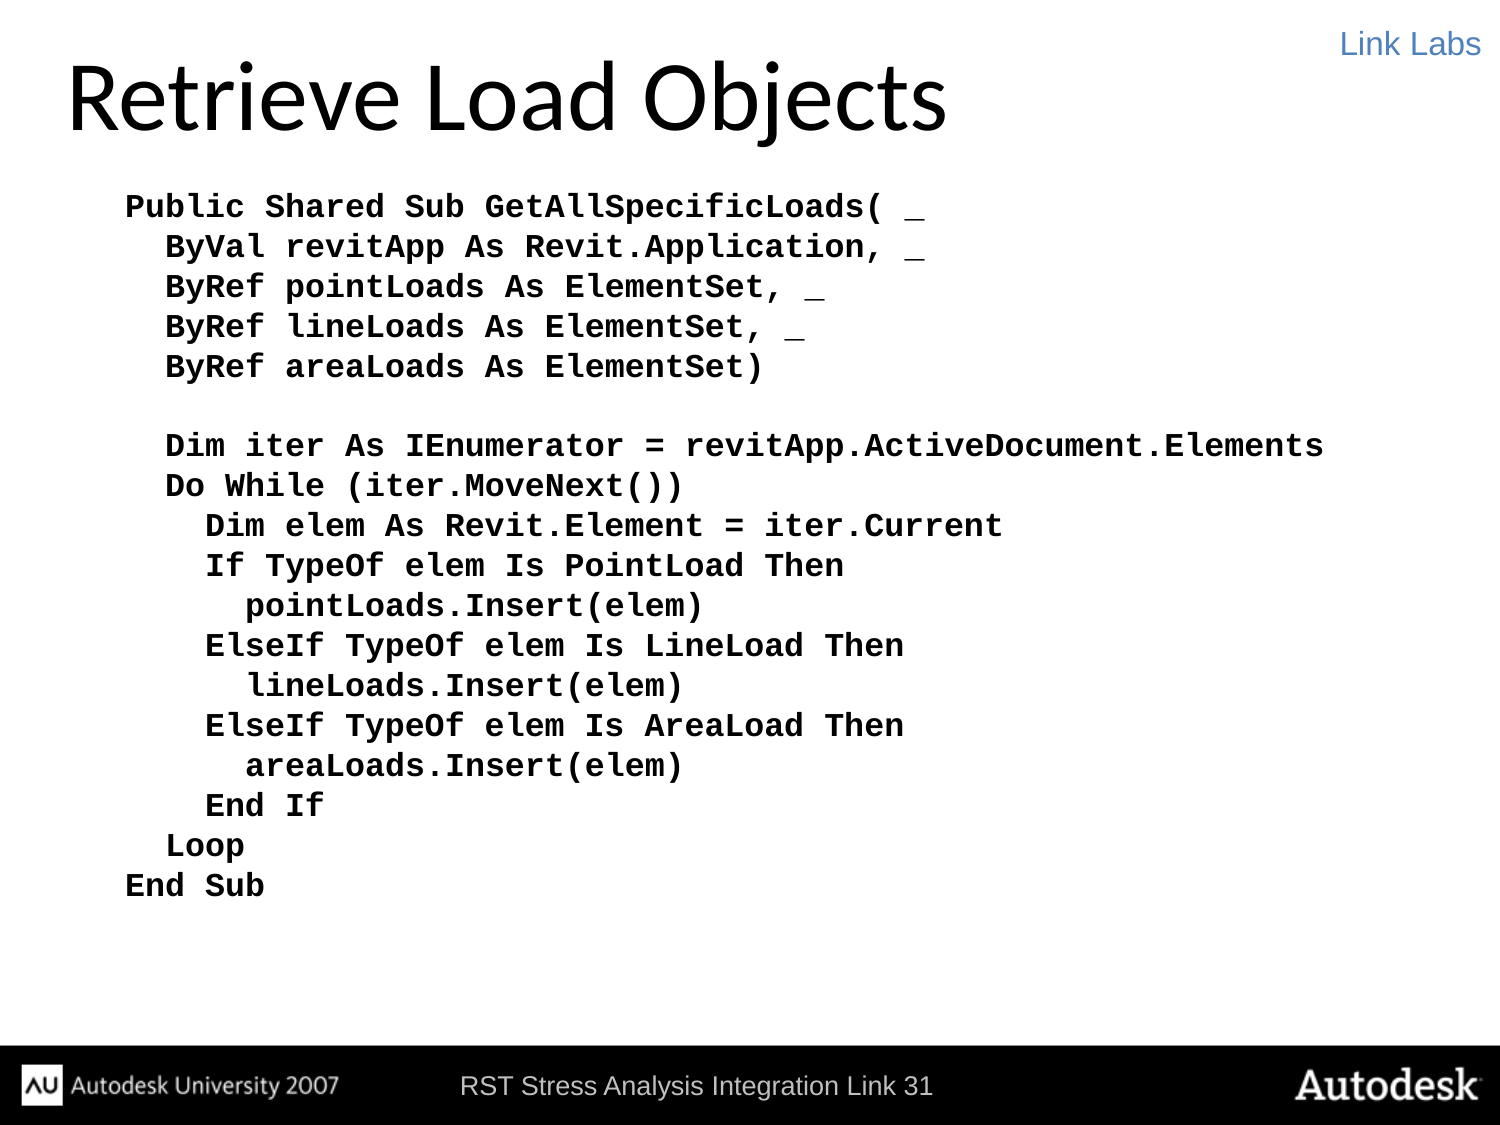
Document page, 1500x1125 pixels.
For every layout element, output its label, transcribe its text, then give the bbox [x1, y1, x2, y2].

title Retrieve Load Objects [51, 23, 1418, 144]
picture [0, 0, 1500, 1125]
list Public Shared Sub GetAllSpecificLoads( _ ByVal revitApp As Revit.Application, _ ByRef pointLoads As ElementSet, _ ByRef lineLoads As ElementSet, _ ByRef areaLoads As ElementSet) Dim iter As IEnumerator = revitApp.ActiveDocument.Elements Do While (iter.MoveNext()) Dim elem As Revit.Element = iter.Current If TypeOf elem Is PointLoad Then pointLoads.Insert(elem) ElseIf TypeOf elem Is LineLoad Then lineLoads.Insert(elem) ElseIf TypeOf elem Is AreaLoad Then areaLoads.Insert(elem) End If Loop End Sub [51, 176, 1483, 1024]
text_box Link Labs [1151, 22, 1483, 63]
